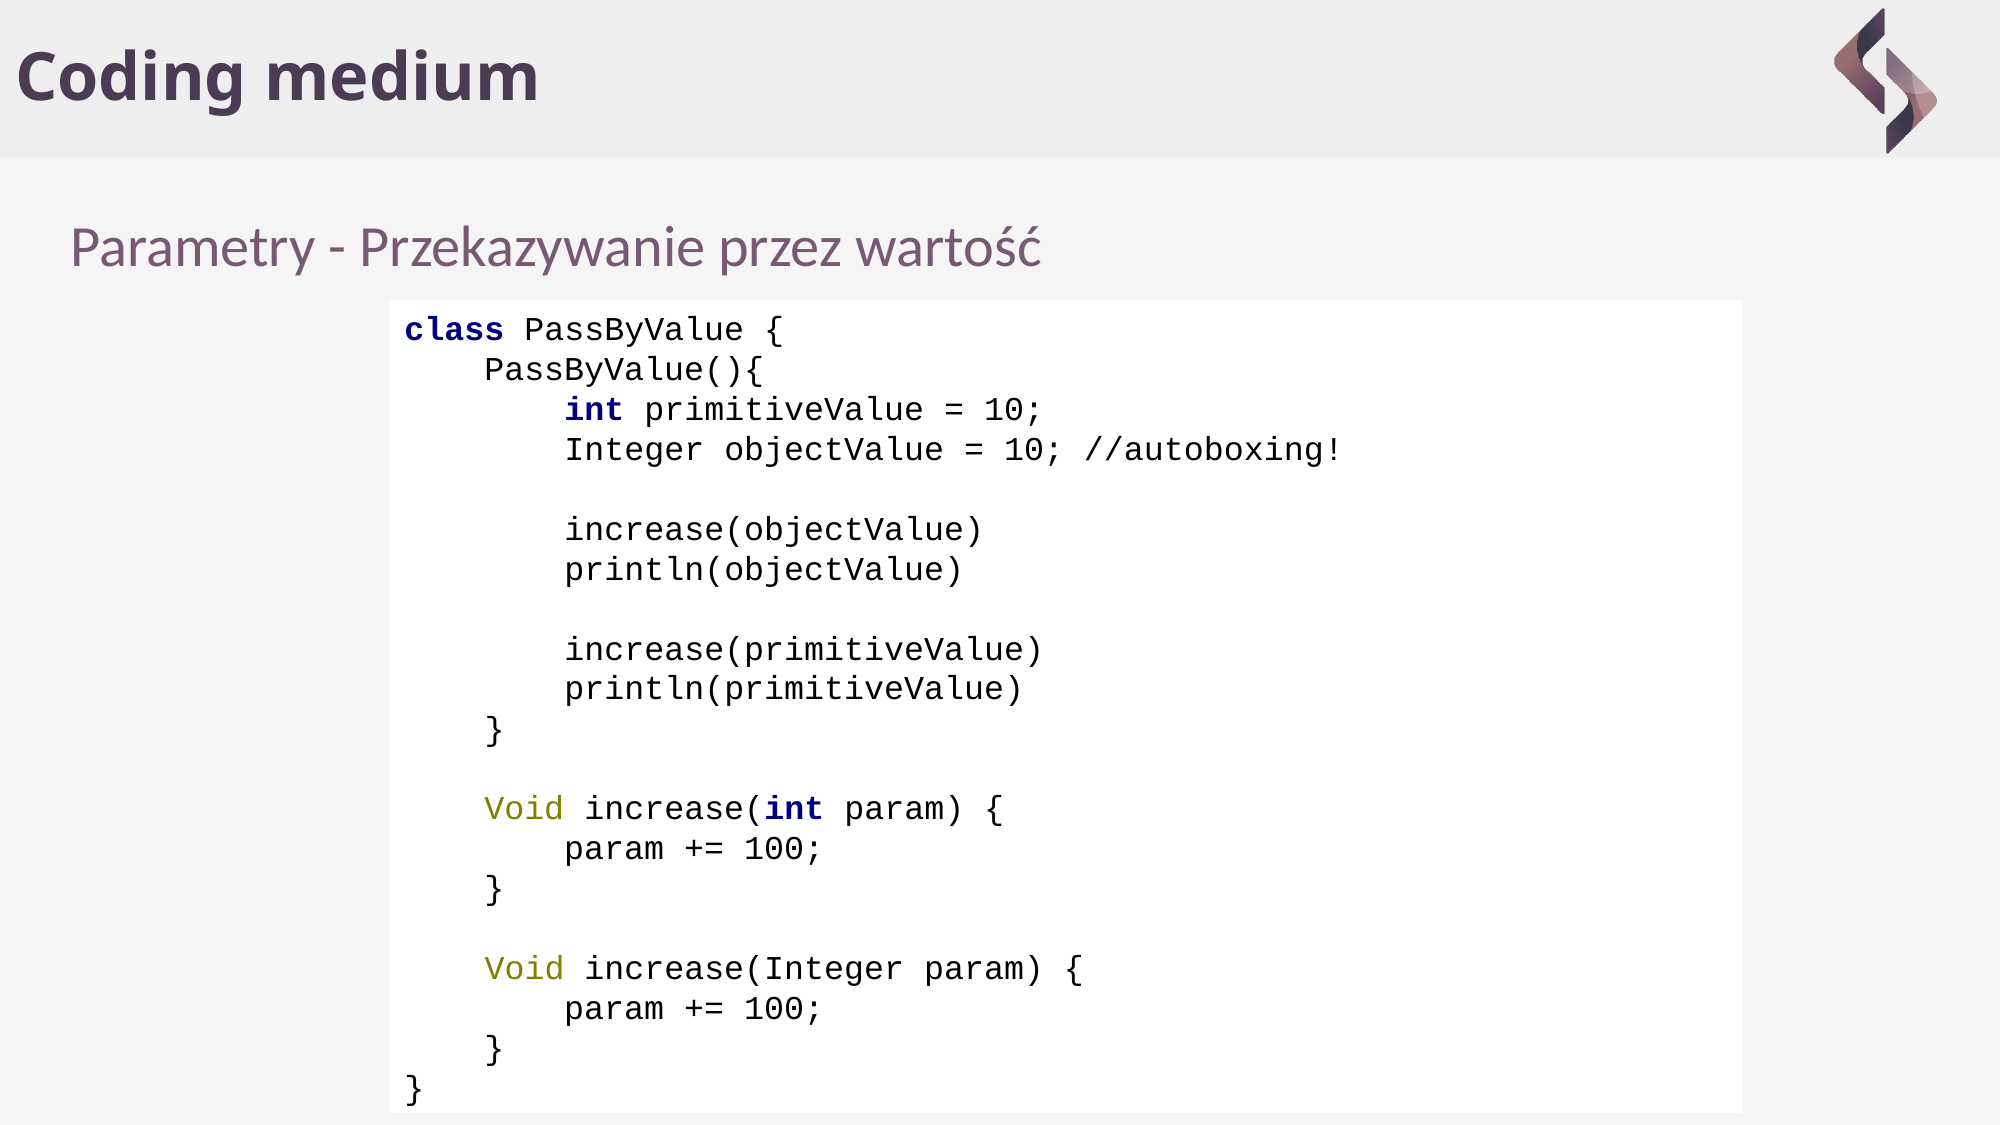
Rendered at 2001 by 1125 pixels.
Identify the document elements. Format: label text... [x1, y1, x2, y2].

list Parametry - Przekazywanie przez wartość [55, 208, 1486, 292]
title Coding medium [0, 0, 1788, 158]
text_box class PassByValue { PassByValue(){ int primitiveValue = 10; Integer objectValue = 10; //autoboxing! increase(objectValue) println(objectValue) increase(primitiveValue) println(primitiveValue) } Void increase(int param) { param += 100; } Void increase(Integer param) { param += 100; } } [389, 299, 1743, 1114]
picture [1787, 0, 2001, 166]
